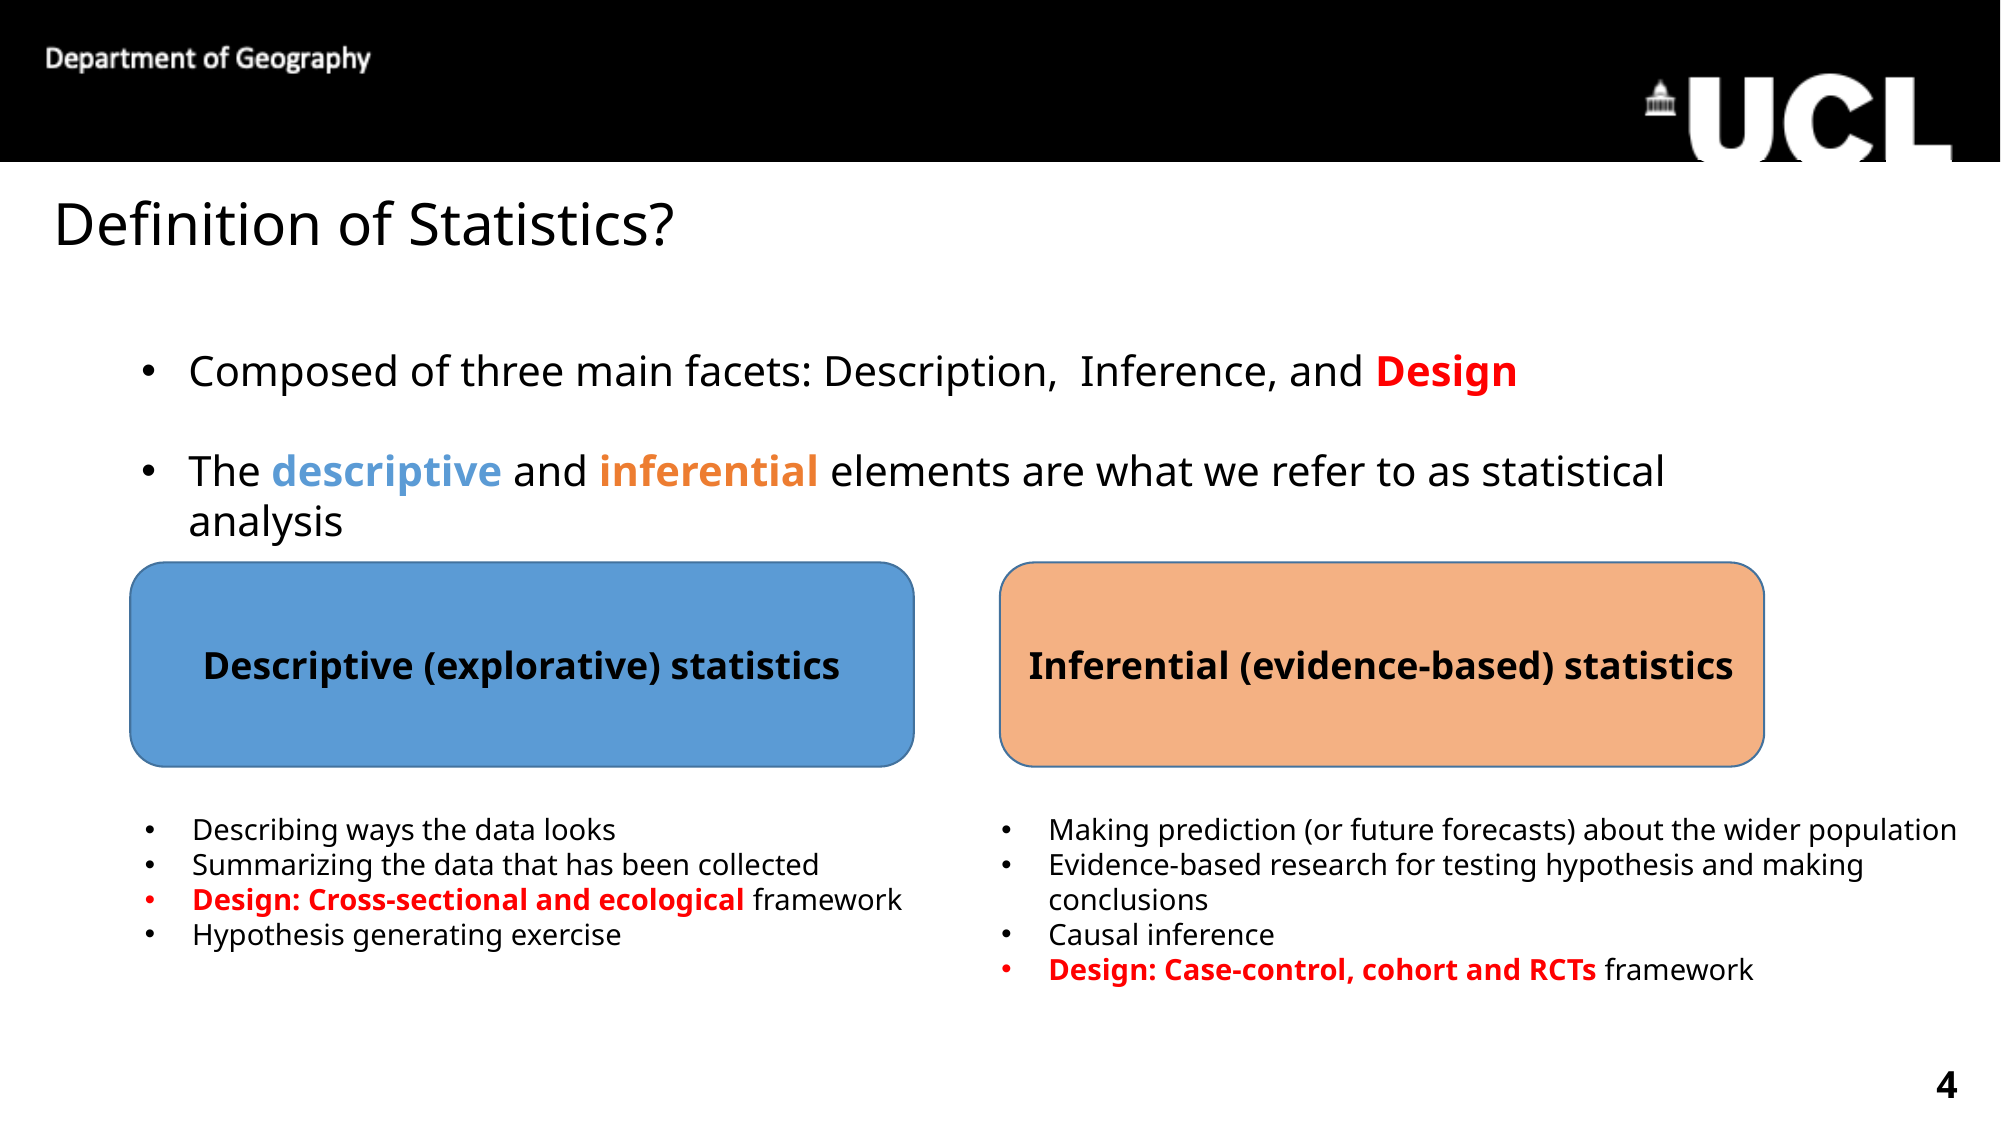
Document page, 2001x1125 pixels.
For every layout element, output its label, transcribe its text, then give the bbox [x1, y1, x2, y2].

text_box Descriptive (explorative) statistics [129, 561, 915, 768]
text_box Making prediction (or future forecasts) about the wider population Evidence-based research for testing hypothesis and making conclusions Causal inference Design: Case-control, cohort and RCTs framework [986, 804, 1975, 994]
text_box Describing ways the data looks Summarizing the data that has been collected Design: Cross-sectional and ecological framework Hypothesis generating exercise [130, 804, 986, 959]
text_box 4 [1911, 1051, 1983, 1122]
text_box Composed of three main facets: Description, Inference, and Design The descriptive and inferential elements are what we refer to as statistical analysis [126, 337, 1701, 553]
text_box Inferential (evidence-based) statistics [998, 561, 1766, 768]
picture [0, 0, 2000, 160]
